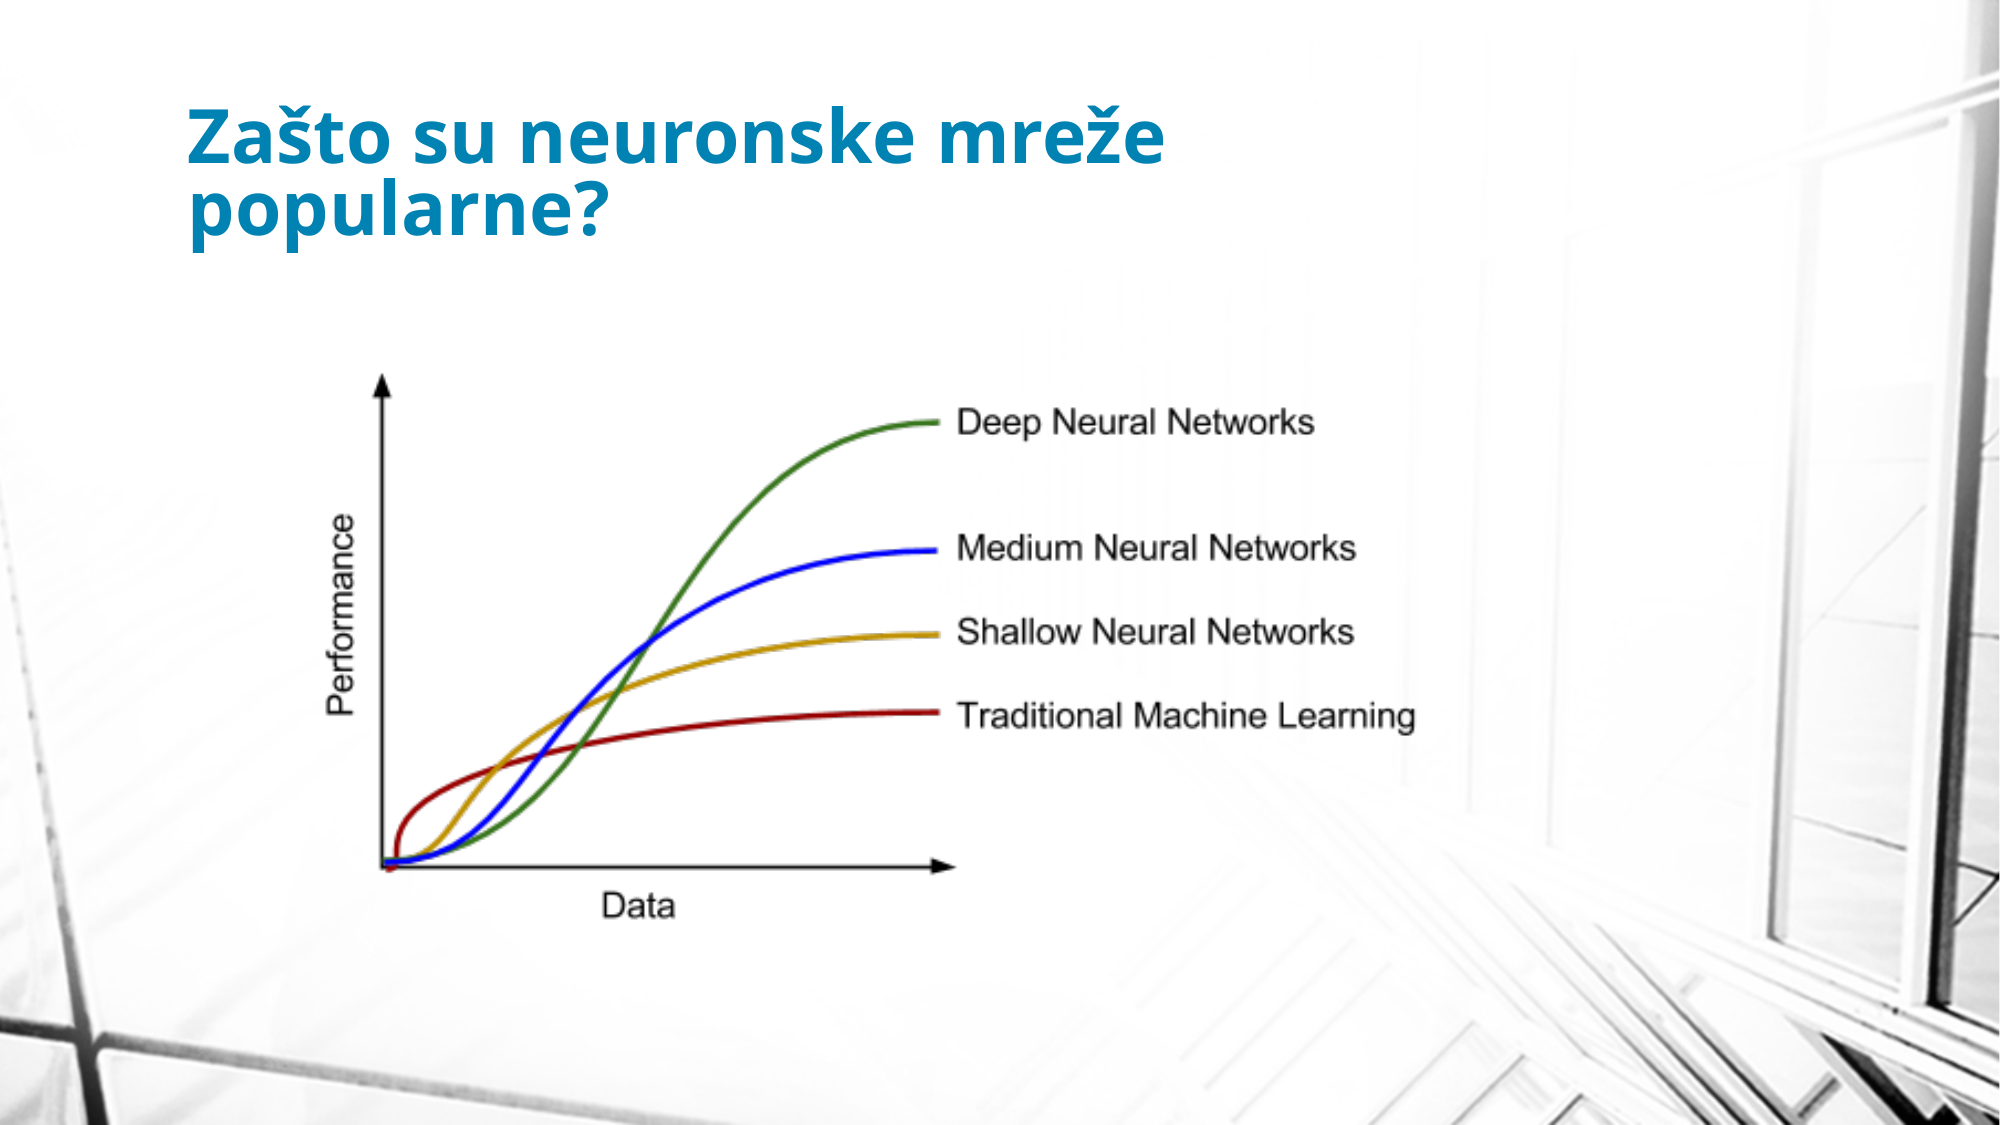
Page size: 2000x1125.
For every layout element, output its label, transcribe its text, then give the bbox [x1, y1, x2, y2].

picture [0, 0, 2000, 1125]
title Zašto su neuronske mreže popularne? [172, 82, 1598, 258]
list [302, 373, 1461, 995]
